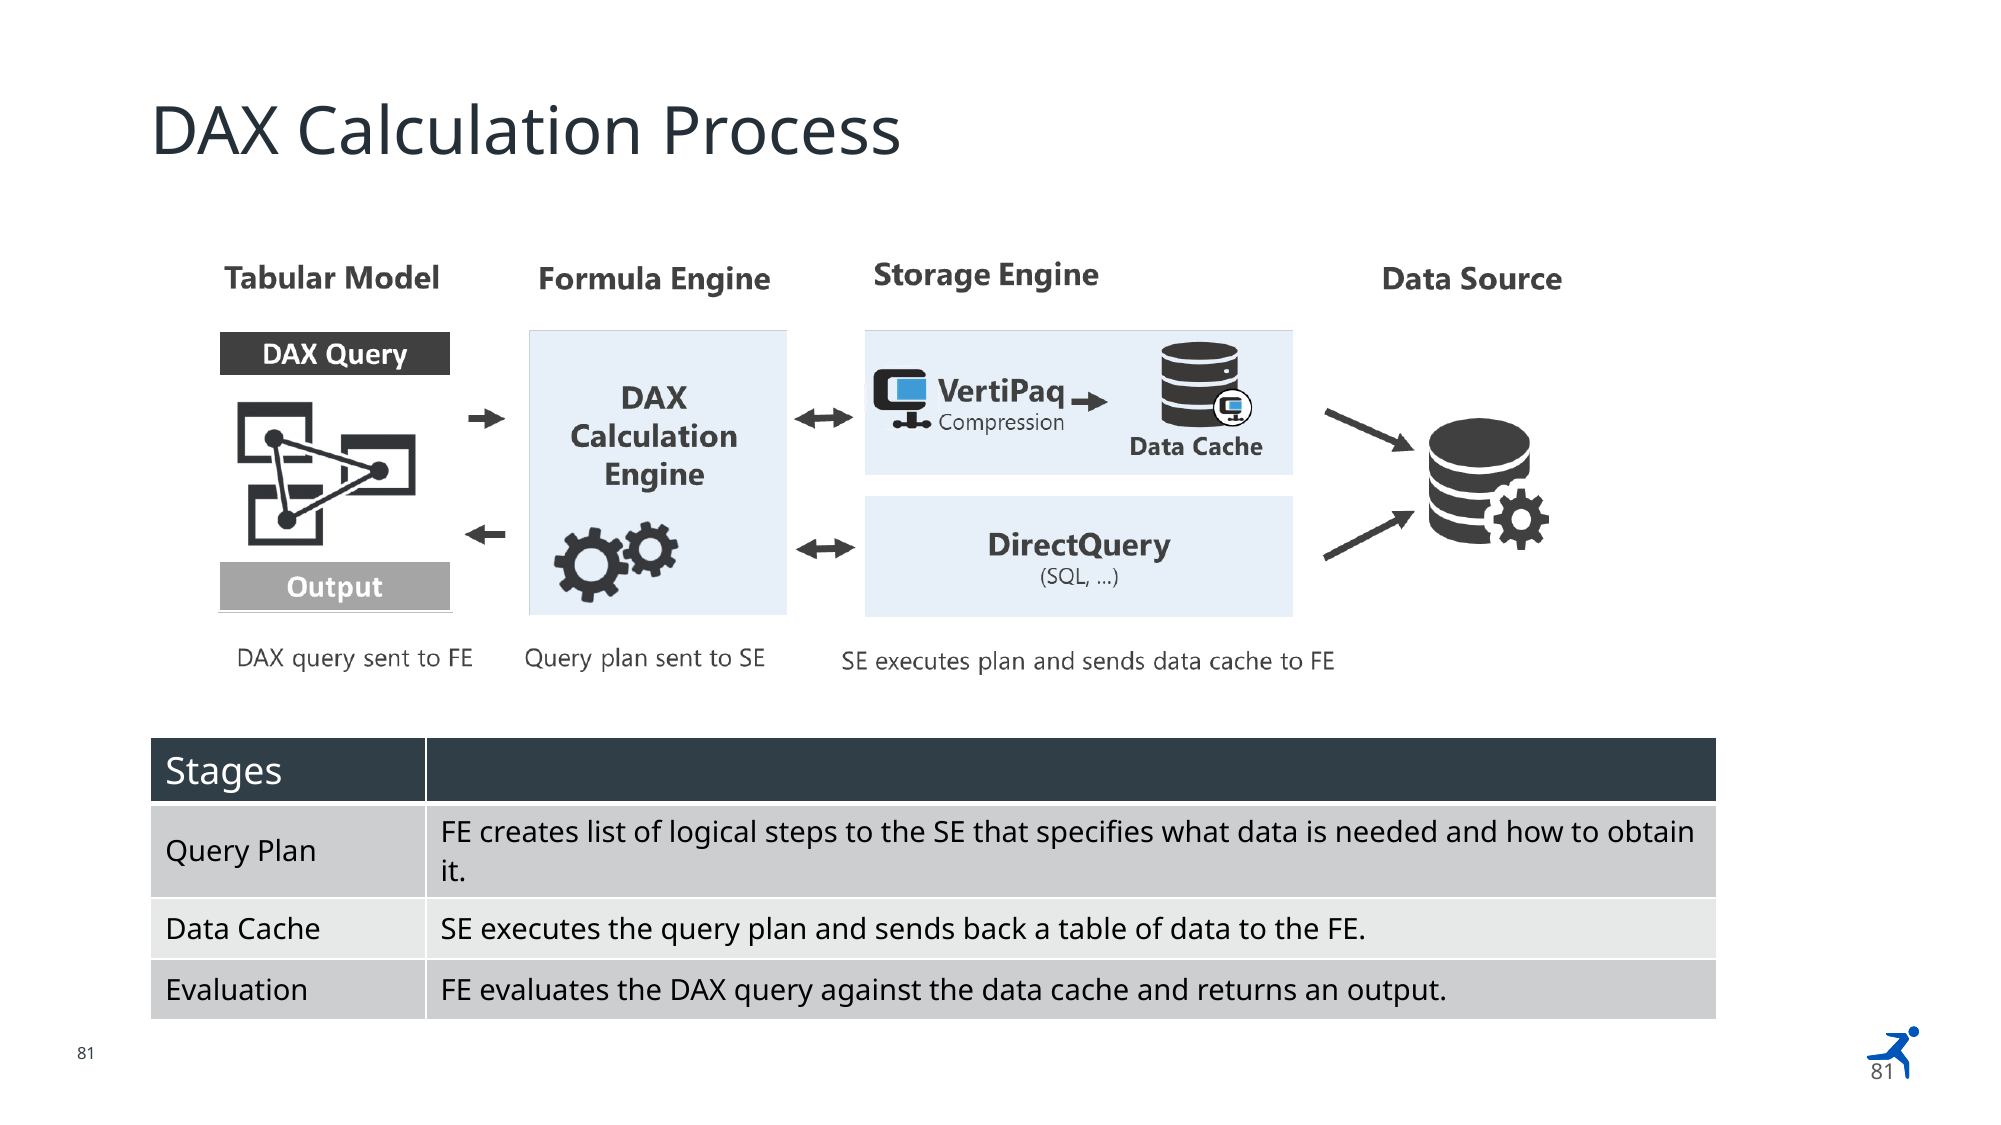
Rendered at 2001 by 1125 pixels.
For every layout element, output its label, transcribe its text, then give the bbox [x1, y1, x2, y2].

table_cell Evaluation [151, 960, 425, 1019]
slide_number 81 [1842, 1042, 1924, 1103]
table_cell FE evaluates the DAX query against the data cache and returns an output. [427, 960, 1716, 1019]
table_cell FE creates list of logical steps to the SE that specifies what data is needed and how to obtain it. [427, 806, 1716, 897]
picture [204, 243, 1594, 690]
title DAX Calculation Process [150, 100, 1847, 169]
table_cell Query Plan [151, 806, 425, 897]
table_cell Data Cache [151, 899, 425, 958]
table_cell SE executes the query plan and sends back a table of data to the FE. [427, 899, 1716, 958]
table_header [427, 738, 1716, 801]
table_header Stages [151, 738, 425, 801]
